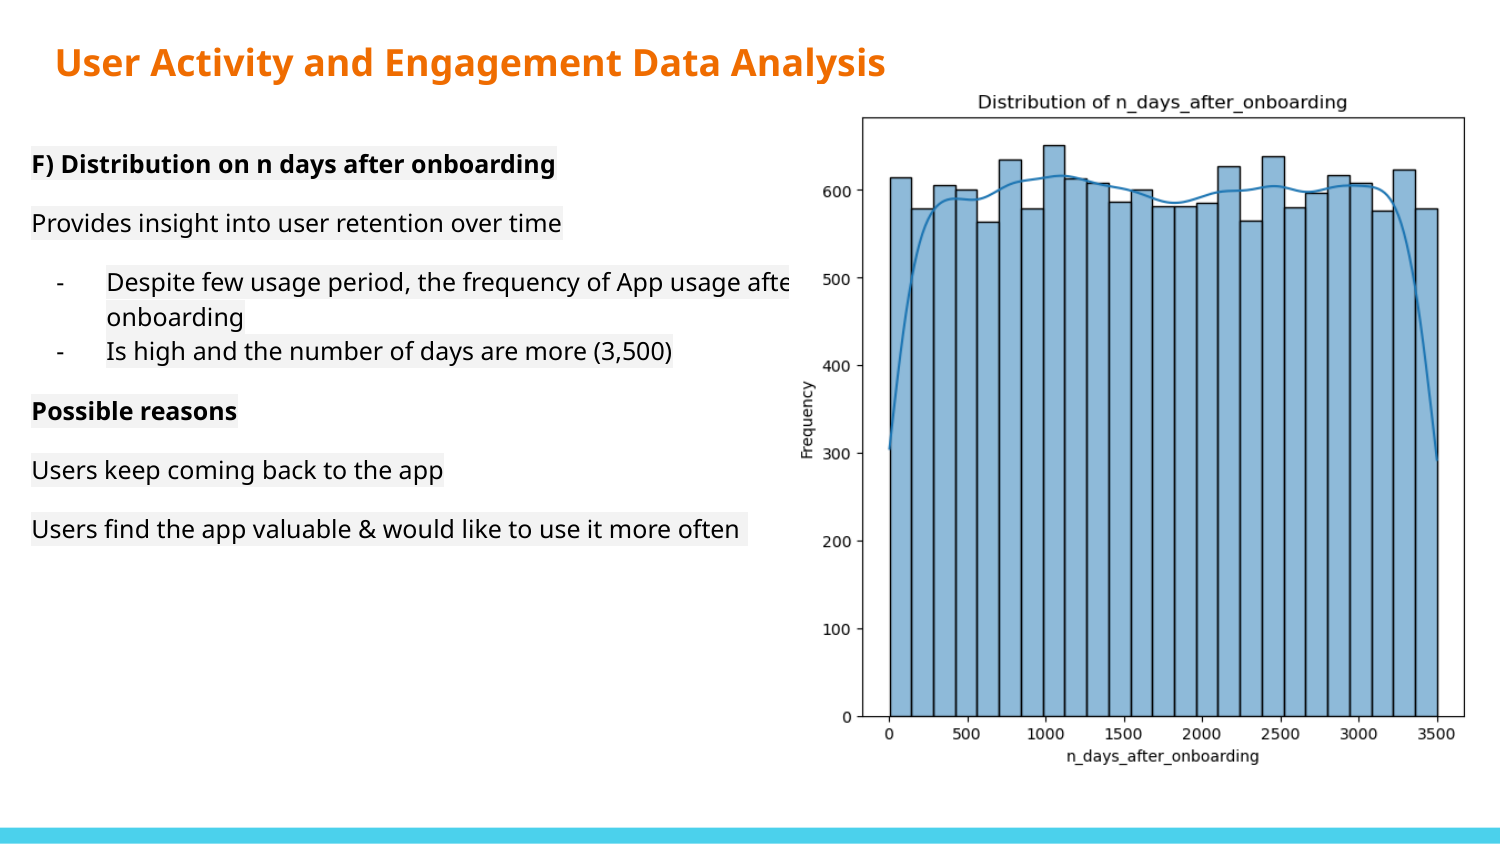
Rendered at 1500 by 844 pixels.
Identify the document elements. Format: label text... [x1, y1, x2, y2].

title User Activity and Engagement Data Analysis [39, 24, 1438, 113]
picture [788, 84, 1476, 776]
list F) Distribution on n days after onboarding Provides insight into user retention over time Despite few usage period, the frequency of App usage after onboarding Is high and the number of days are more (3,500) Possible reasons Users keep coming back to the app Users find the app valuable & would like to use it more often [16, 128, 783, 731]
